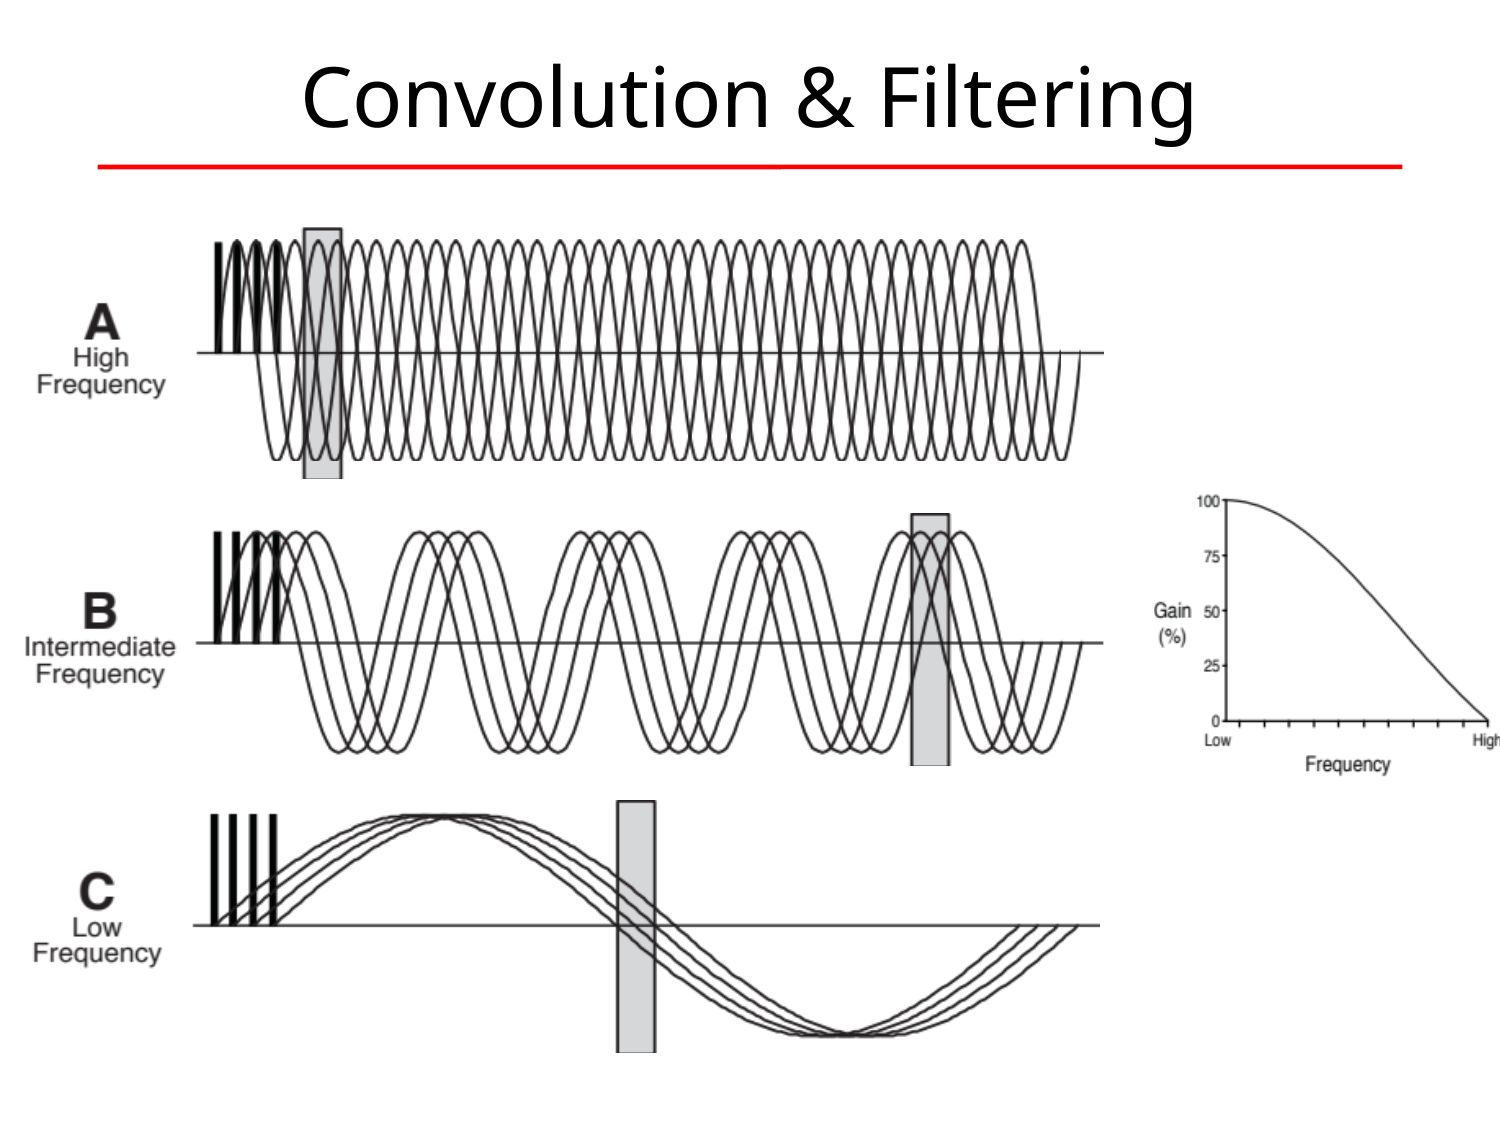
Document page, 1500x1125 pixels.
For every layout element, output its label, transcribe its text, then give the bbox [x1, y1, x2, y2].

picture [24, 218, 1105, 479]
picture [1153, 493, 1500, 780]
picture [0, 513, 1104, 767]
picture [20, 800, 1101, 1053]
title Convolution & Filtering [37, 0, 1463, 188]
